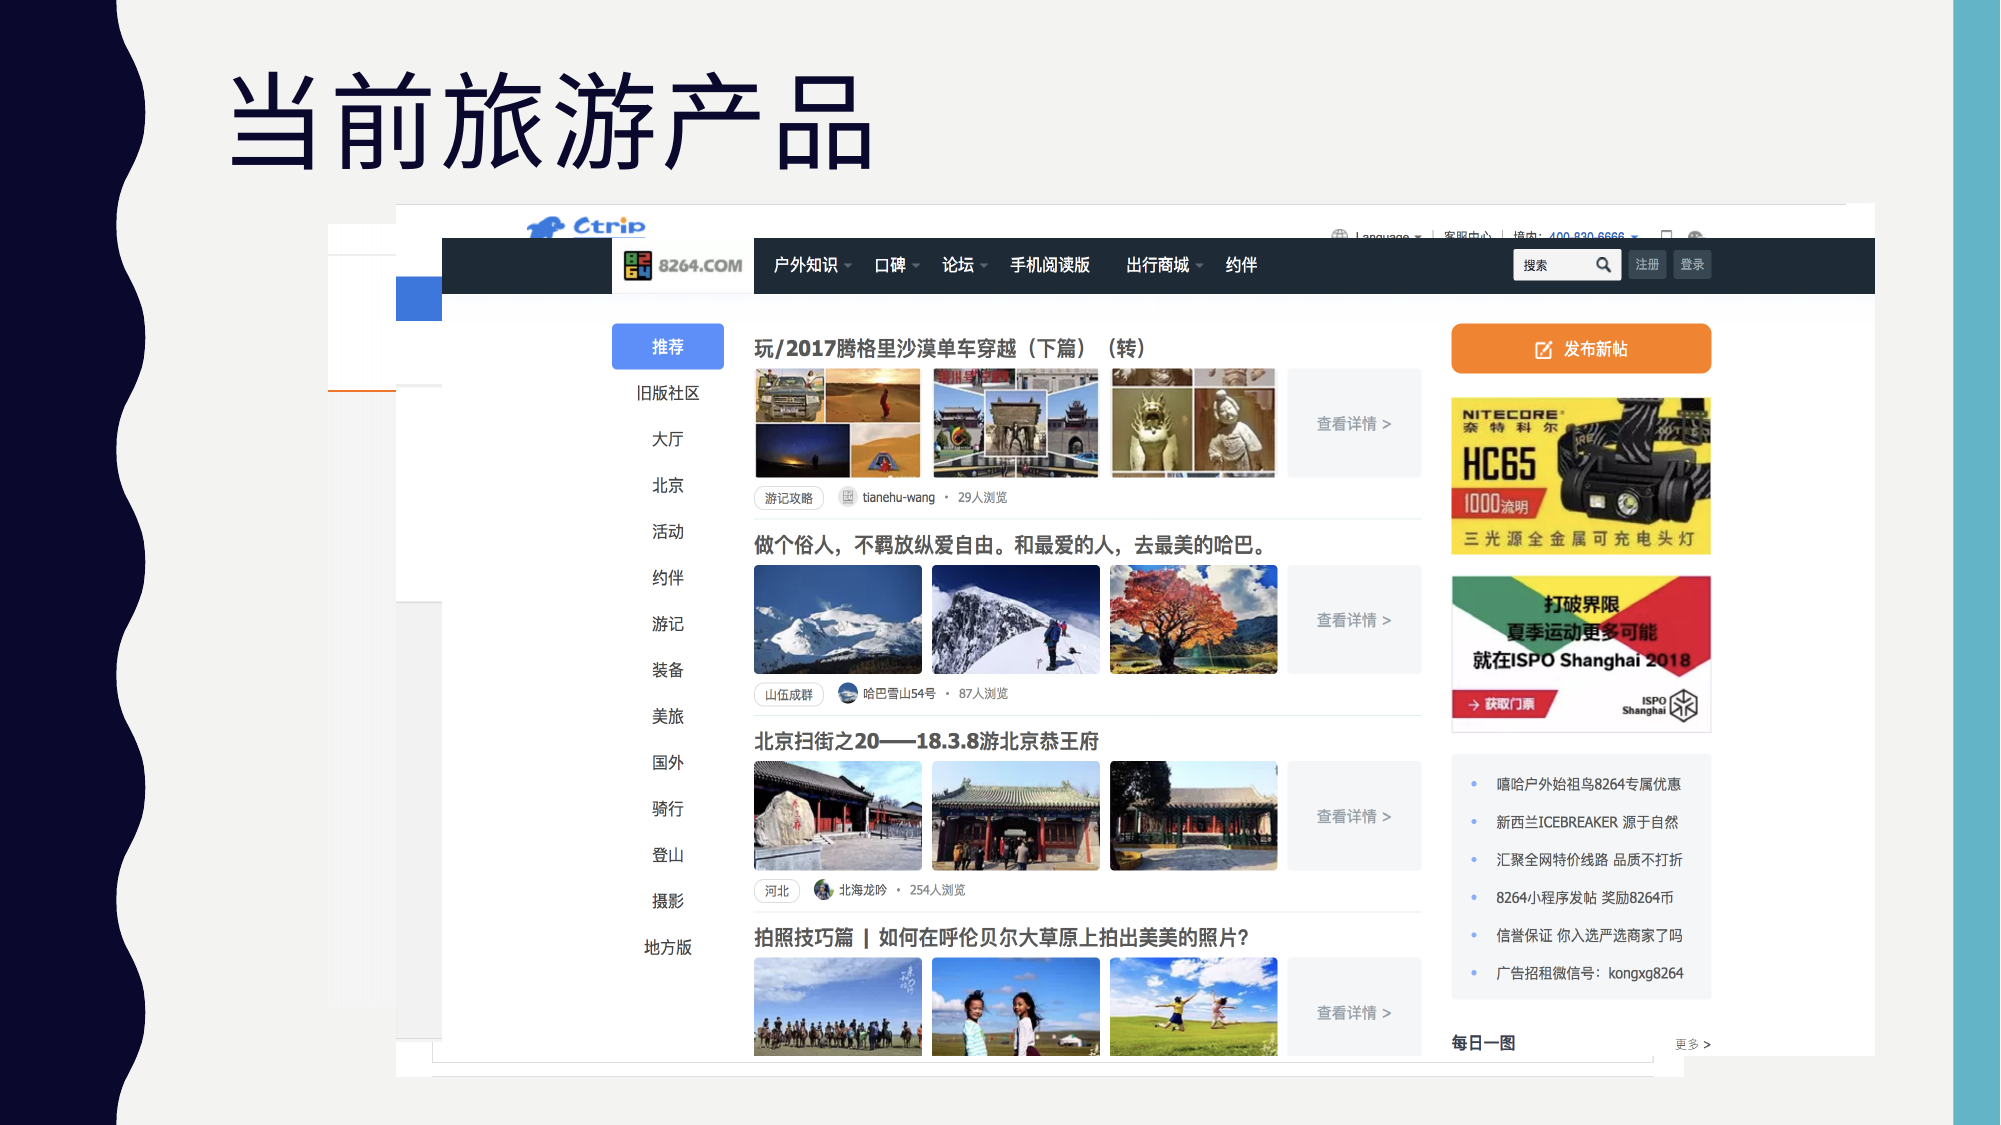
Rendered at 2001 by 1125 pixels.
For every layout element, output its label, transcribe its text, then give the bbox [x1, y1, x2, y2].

picture [328, 203, 1875, 1077]
title 当前旅游产品 [205, 62, 1875, 308]
